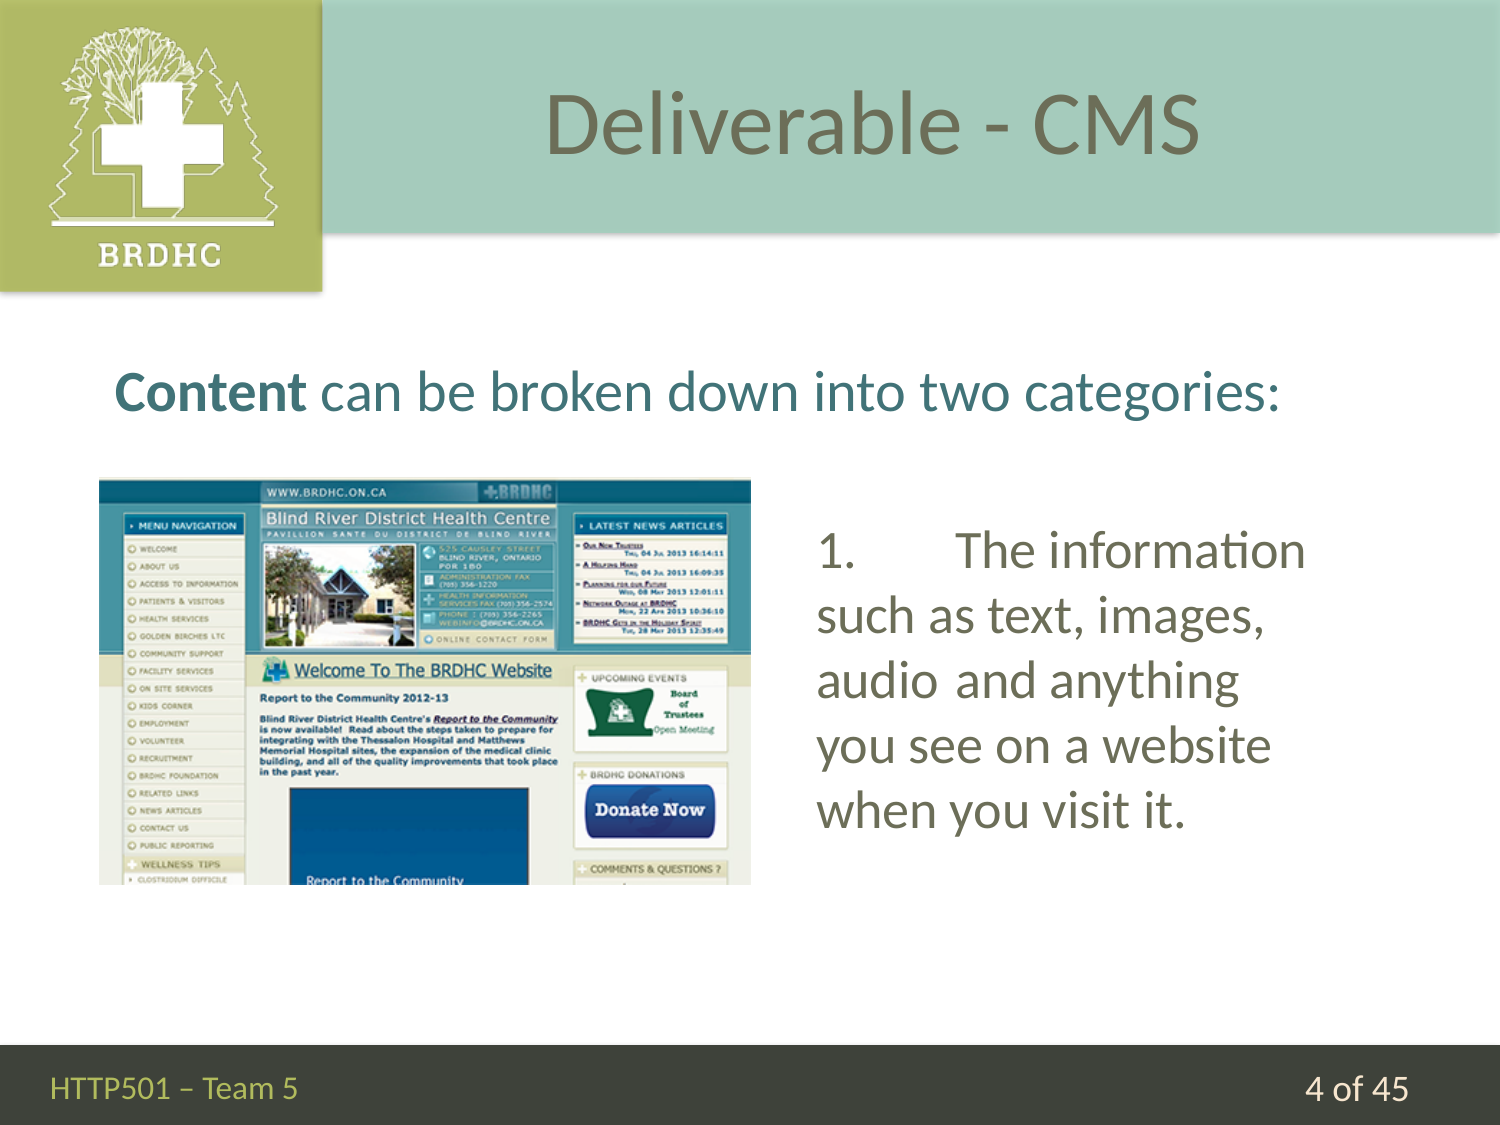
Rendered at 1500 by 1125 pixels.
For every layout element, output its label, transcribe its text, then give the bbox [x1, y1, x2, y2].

picture [5, 1, 317, 284]
list Content can be broken down into two categories: [99, 345, 1425, 446]
picture [99, 477, 752, 886]
title Deliverable - CMS [322, 24, 1425, 212]
list 1. The information such as text, images, audio and anything you see on a website when you visit it. [800, 507, 1393, 905]
slide_number HTTP501 – Team 5 [34, 1063, 364, 1109]
